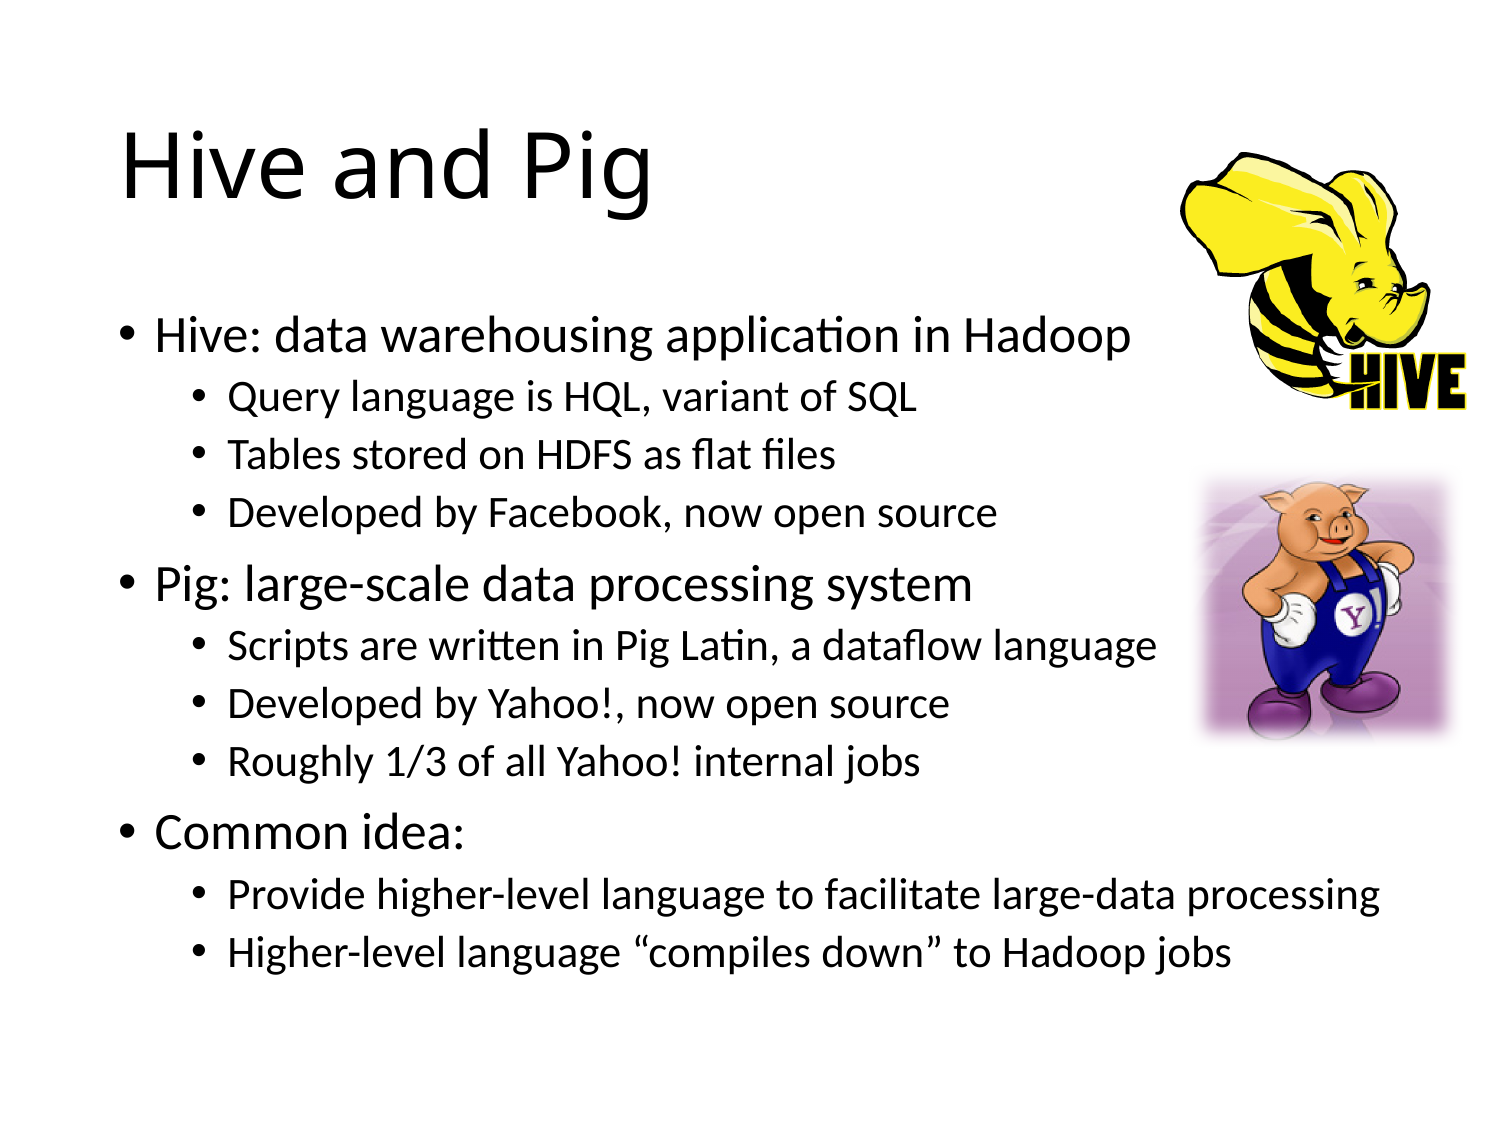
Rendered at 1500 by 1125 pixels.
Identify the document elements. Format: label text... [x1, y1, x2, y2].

picture [1174, 149, 1470, 414]
title Hive and Pig [103, 59, 1397, 278]
list Hive: data warehousing application in Hadoop Query language is HQL, variant of SQL Tables stored on HDFS as flat files Developed by Facebook, now open source Pig: large-scale data processing system Scripts are written in Pig Latin, a dataflow language Developed by Yahoo!, now open source Roughly 1/3 of all Yahoo! internal jobs Common idea: Provide higher-level language to facilitate large-data processing Higher-level language “compiles down” to Hadoop jobs [103, 299, 1397, 1014]
picture [1187, 462, 1464, 750]
